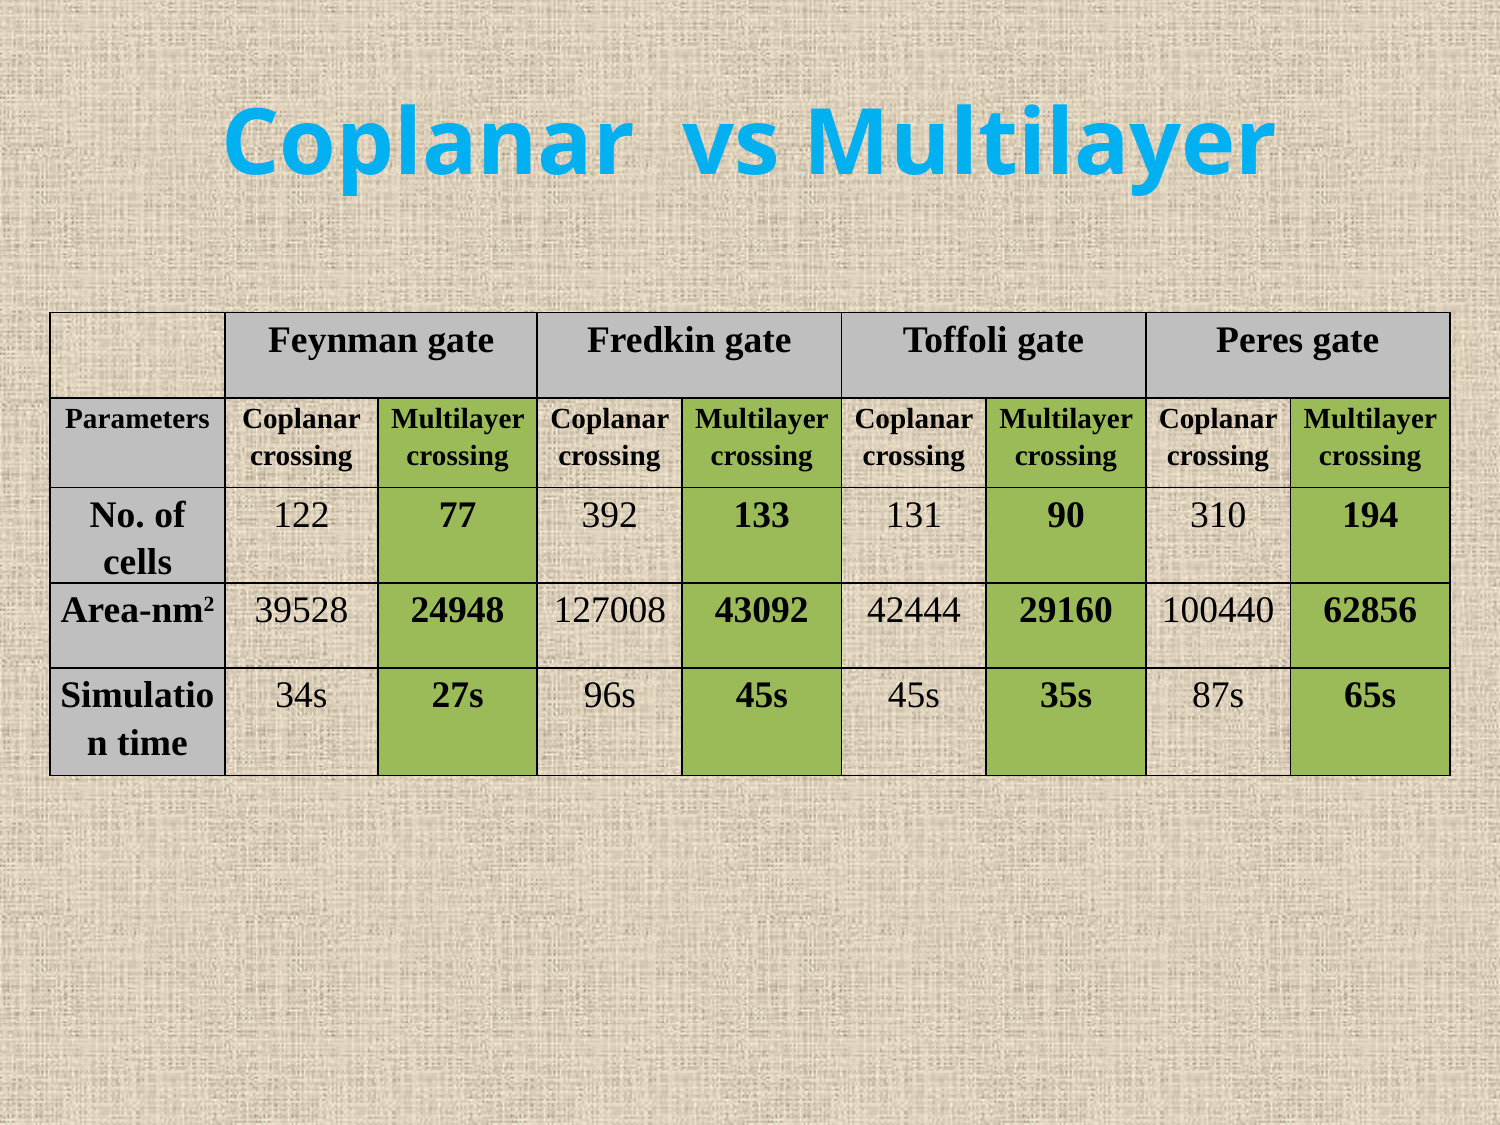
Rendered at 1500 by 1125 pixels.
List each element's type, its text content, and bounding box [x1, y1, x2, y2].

table_cell 45s [842, 669, 985, 775]
table_cell 35s [987, 669, 1145, 775]
table_cell 39528 [226, 584, 377, 667]
table_cell 100440 [1147, 584, 1290, 667]
table_cell 29160 [987, 584, 1145, 667]
table_cell Multilayer crossing [683, 399, 841, 487]
table_cell Multilayer crossing [987, 399, 1145, 487]
table_cell Coplanar crossing [538, 399, 681, 487]
title Coplanar vs Multilayer [75, 45, 1425, 233]
table_cell 62856 [1291, 584, 1449, 667]
table_cell 131 [842, 488, 985, 582]
table_cell 310 [1147, 488, 1290, 582]
table_cell Coplanar crossing [226, 399, 377, 487]
table_cell 45s [683, 669, 841, 775]
table_header Feynman gate [226, 313, 536, 397]
table_cell 43092 [683, 584, 841, 667]
table_cell 127008 [538, 584, 681, 667]
table_cell Parameters [51, 399, 224, 487]
table_cell 42444 [842, 584, 985, 667]
table_cell 77 [379, 488, 536, 582]
table_cell Coplanar crossing [842, 399, 985, 487]
table_cell Area-nm2 [51, 584, 224, 667]
table_header Toffoli gate [842, 313, 1145, 397]
picture [0, 0, 1500, 1125]
table_cell 24948 [379, 584, 536, 667]
table_cell 65s [1291, 669, 1449, 775]
table_cell 90 [987, 488, 1145, 582]
table_cell No. of cells [51, 488, 224, 582]
table_cell 34s [226, 669, 377, 775]
table_header Fredkin gate [538, 313, 841, 397]
table_cell 392 [538, 488, 681, 582]
table_cell 194 [1291, 488, 1449, 582]
table_cell 87s [1147, 669, 1290, 775]
table_cell 96s [538, 669, 681, 775]
table_cell Multilayer crossing [1291, 399, 1449, 487]
table_cell 133 [683, 488, 841, 582]
table_header [51, 313, 224, 397]
table_header Peres gate [1147, 313, 1449, 397]
table_cell 122 [226, 488, 377, 582]
table_cell 27s [379, 669, 536, 775]
table_cell Simulation time [51, 669, 224, 775]
table_cell Multilayer crossing [379, 399, 536, 487]
table_cell Coplanar crossing [1147, 399, 1290, 487]
